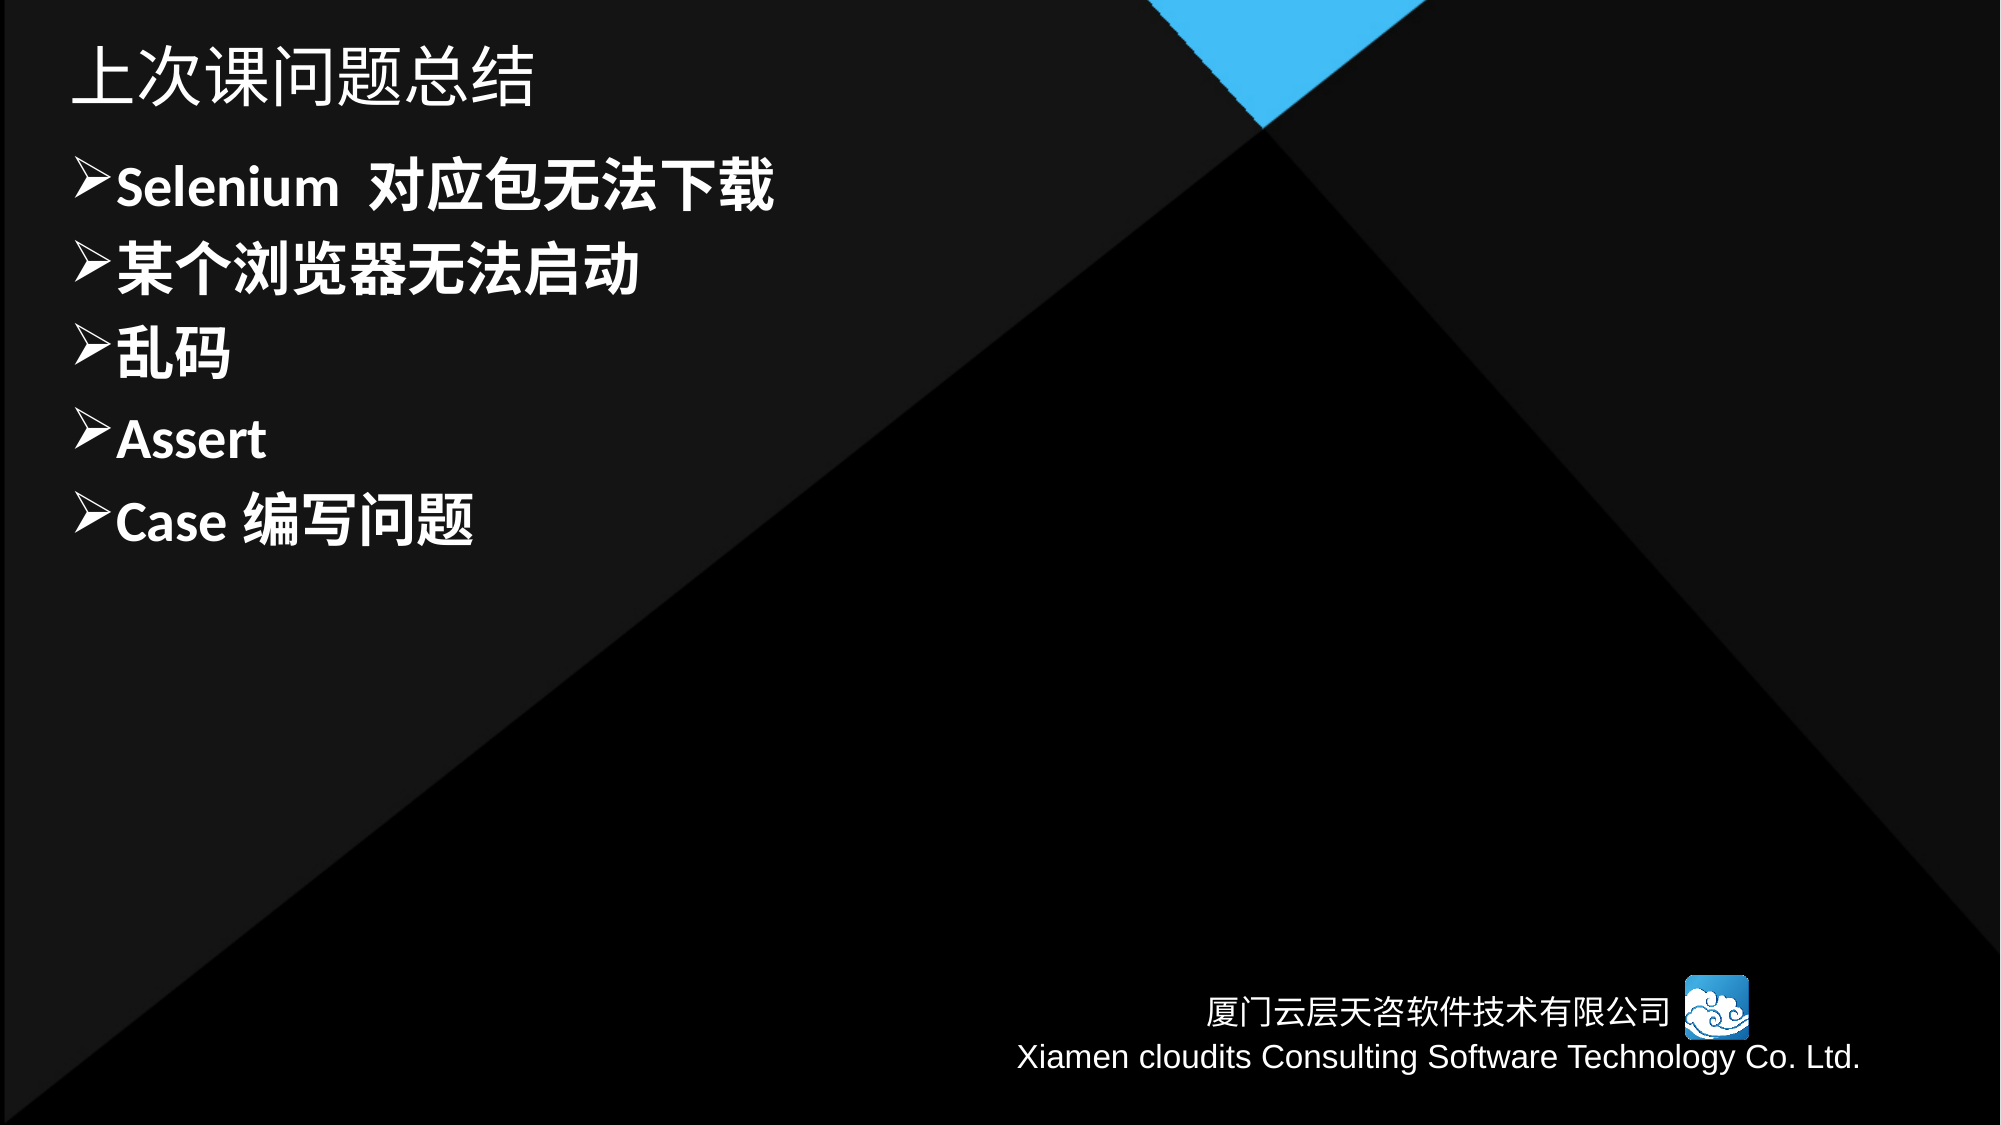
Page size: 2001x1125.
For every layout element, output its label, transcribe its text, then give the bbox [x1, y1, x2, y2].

list Selenium 对应包无法下载 某个浏览器无法启动 乱码 Assert Case编写问题 [55, 149, 1780, 863]
title 上次课问题总结 [55, 36, 1827, 126]
picture [0, 0, 2001, 1125]
